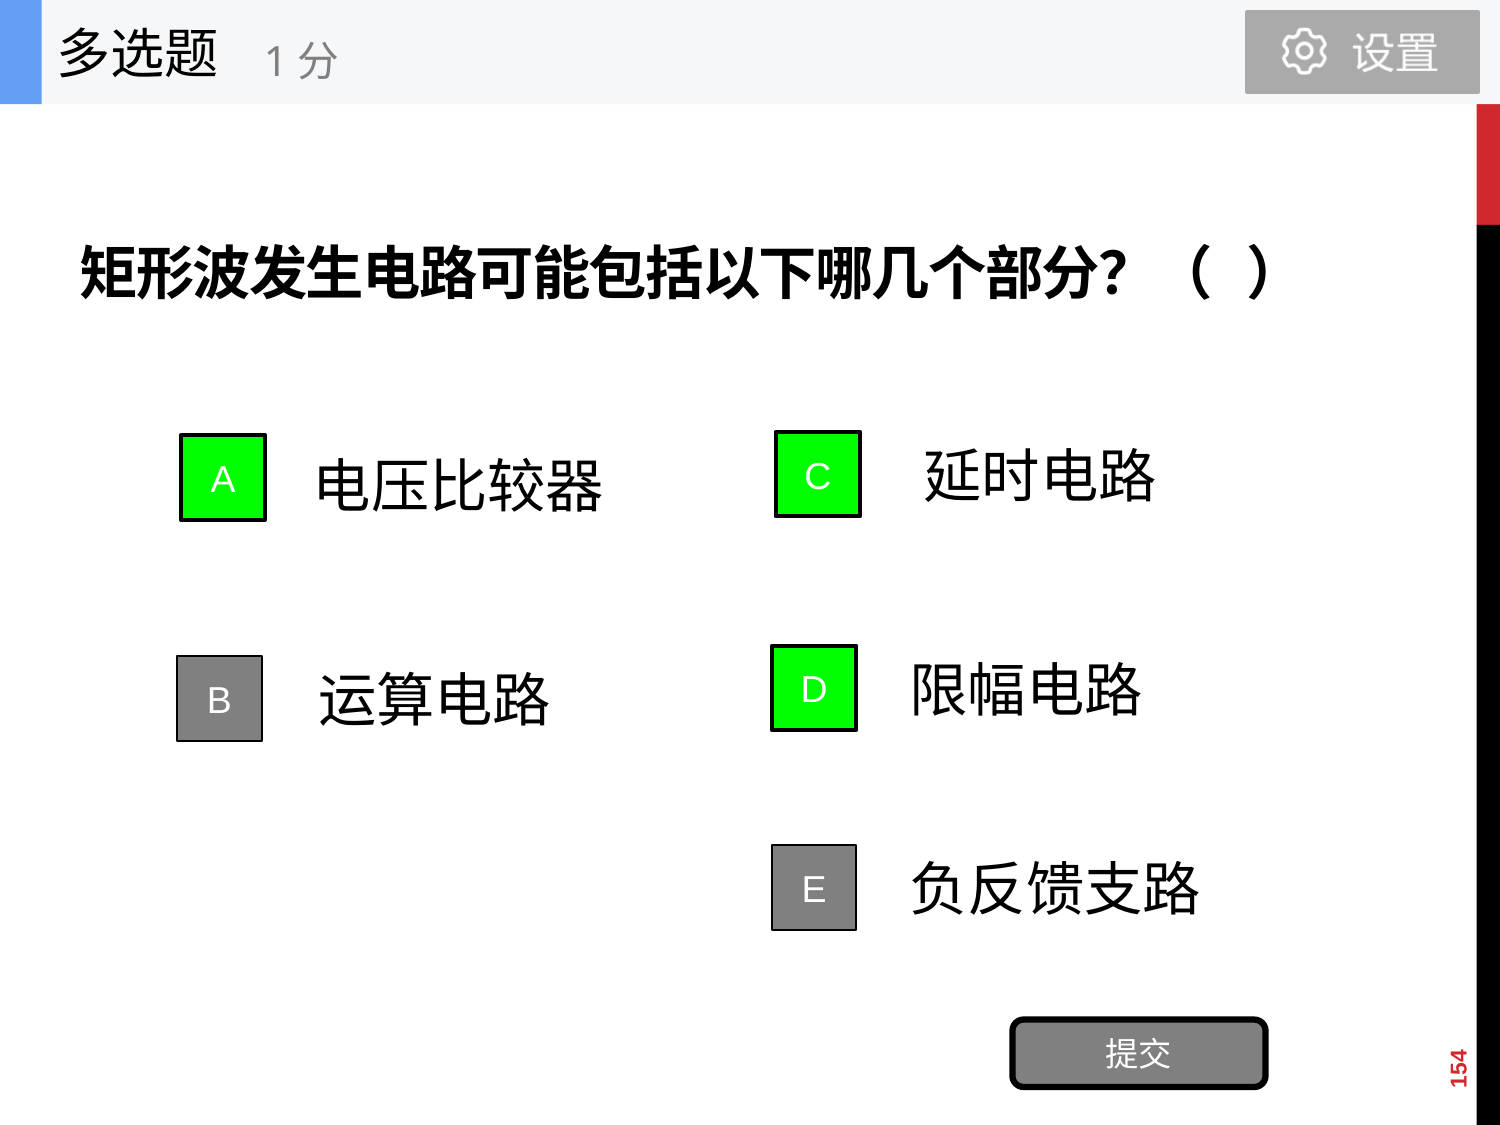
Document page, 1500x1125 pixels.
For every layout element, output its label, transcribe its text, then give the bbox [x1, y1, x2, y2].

text_box B [175, 654, 264, 743]
text_box 矩形波发生电路可能包括以下哪几个部分？（ ） [63, 110, 1378, 435]
text_box A [179, 433, 268, 522]
slide_number 154 [1427, 887, 1488, 1104]
text_box 电压比较器 [296, 429, 739, 539]
text_box E [770, 843, 859, 932]
text_box C [773, 430, 862, 519]
text_box D [770, 643, 859, 732]
text_box 负反馈支路 [893, 832, 1430, 942]
picture [1245, 9, 1480, 95]
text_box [0, 0, 1500, 105]
text_box 运算电路 [301, 643, 744, 753]
text_box 提交 [1010, 1017, 1268, 1090]
text_box 延时电路 [906, 419, 1349, 529]
text_box 限幅电路 [893, 633, 1335, 743]
